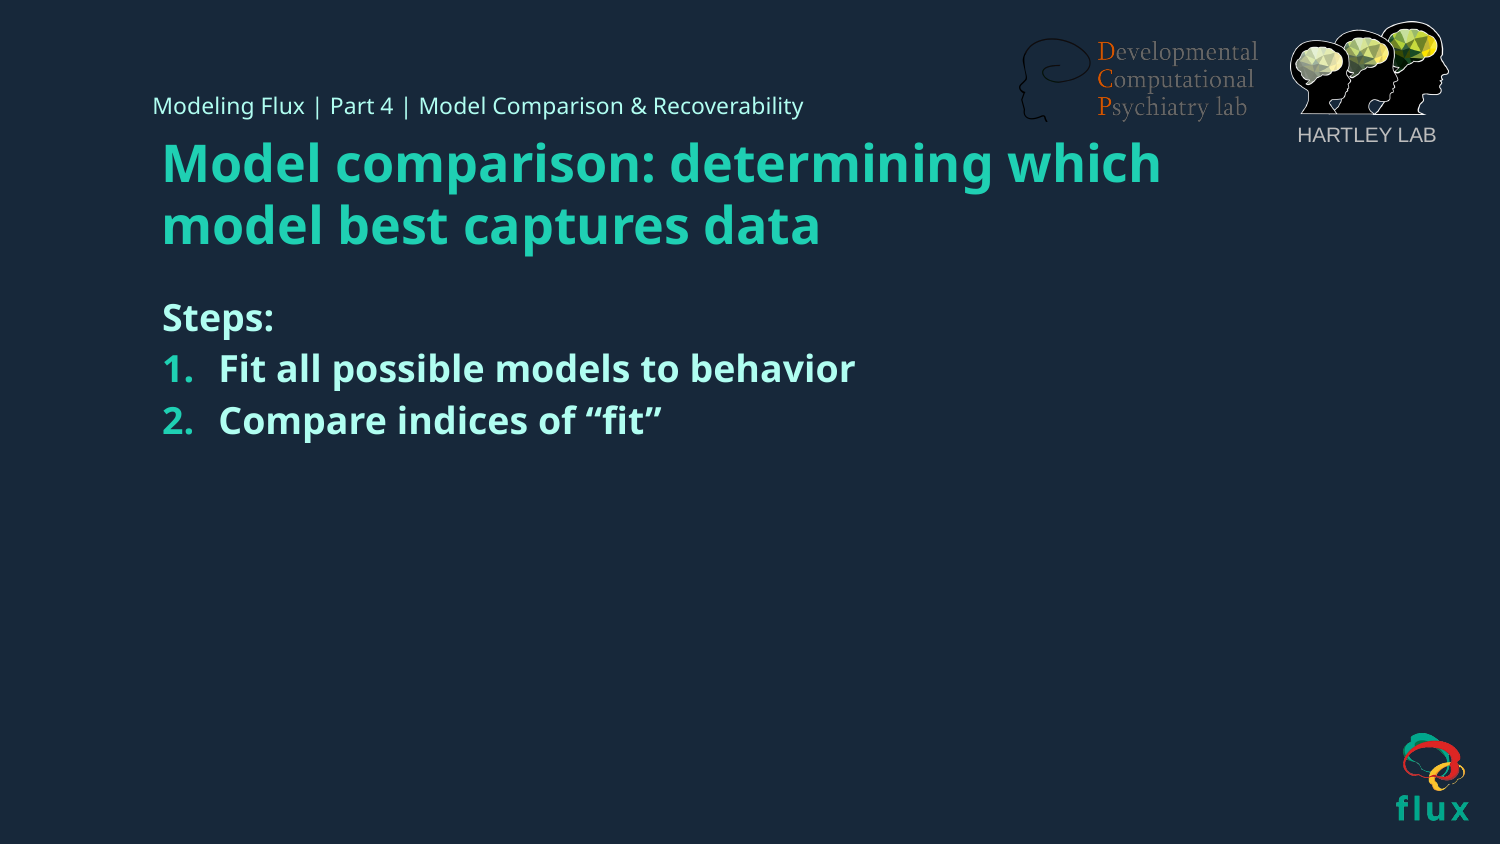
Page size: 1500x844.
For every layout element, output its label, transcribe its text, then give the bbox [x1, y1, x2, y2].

text_box Modeling Flux | Part 4 | Model Comparison & Recoverability [137, 78, 1118, 134]
title Model comparison: determining which model best captures data [146, 132, 1245, 271]
text_box Steps: Fit all possible models to behavior Compare indices of “fit” [125, 271, 1266, 509]
picture [1390, 728, 1471, 823]
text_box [1244, 20, 1490, 156]
picture [1014, 38, 1244, 124]
